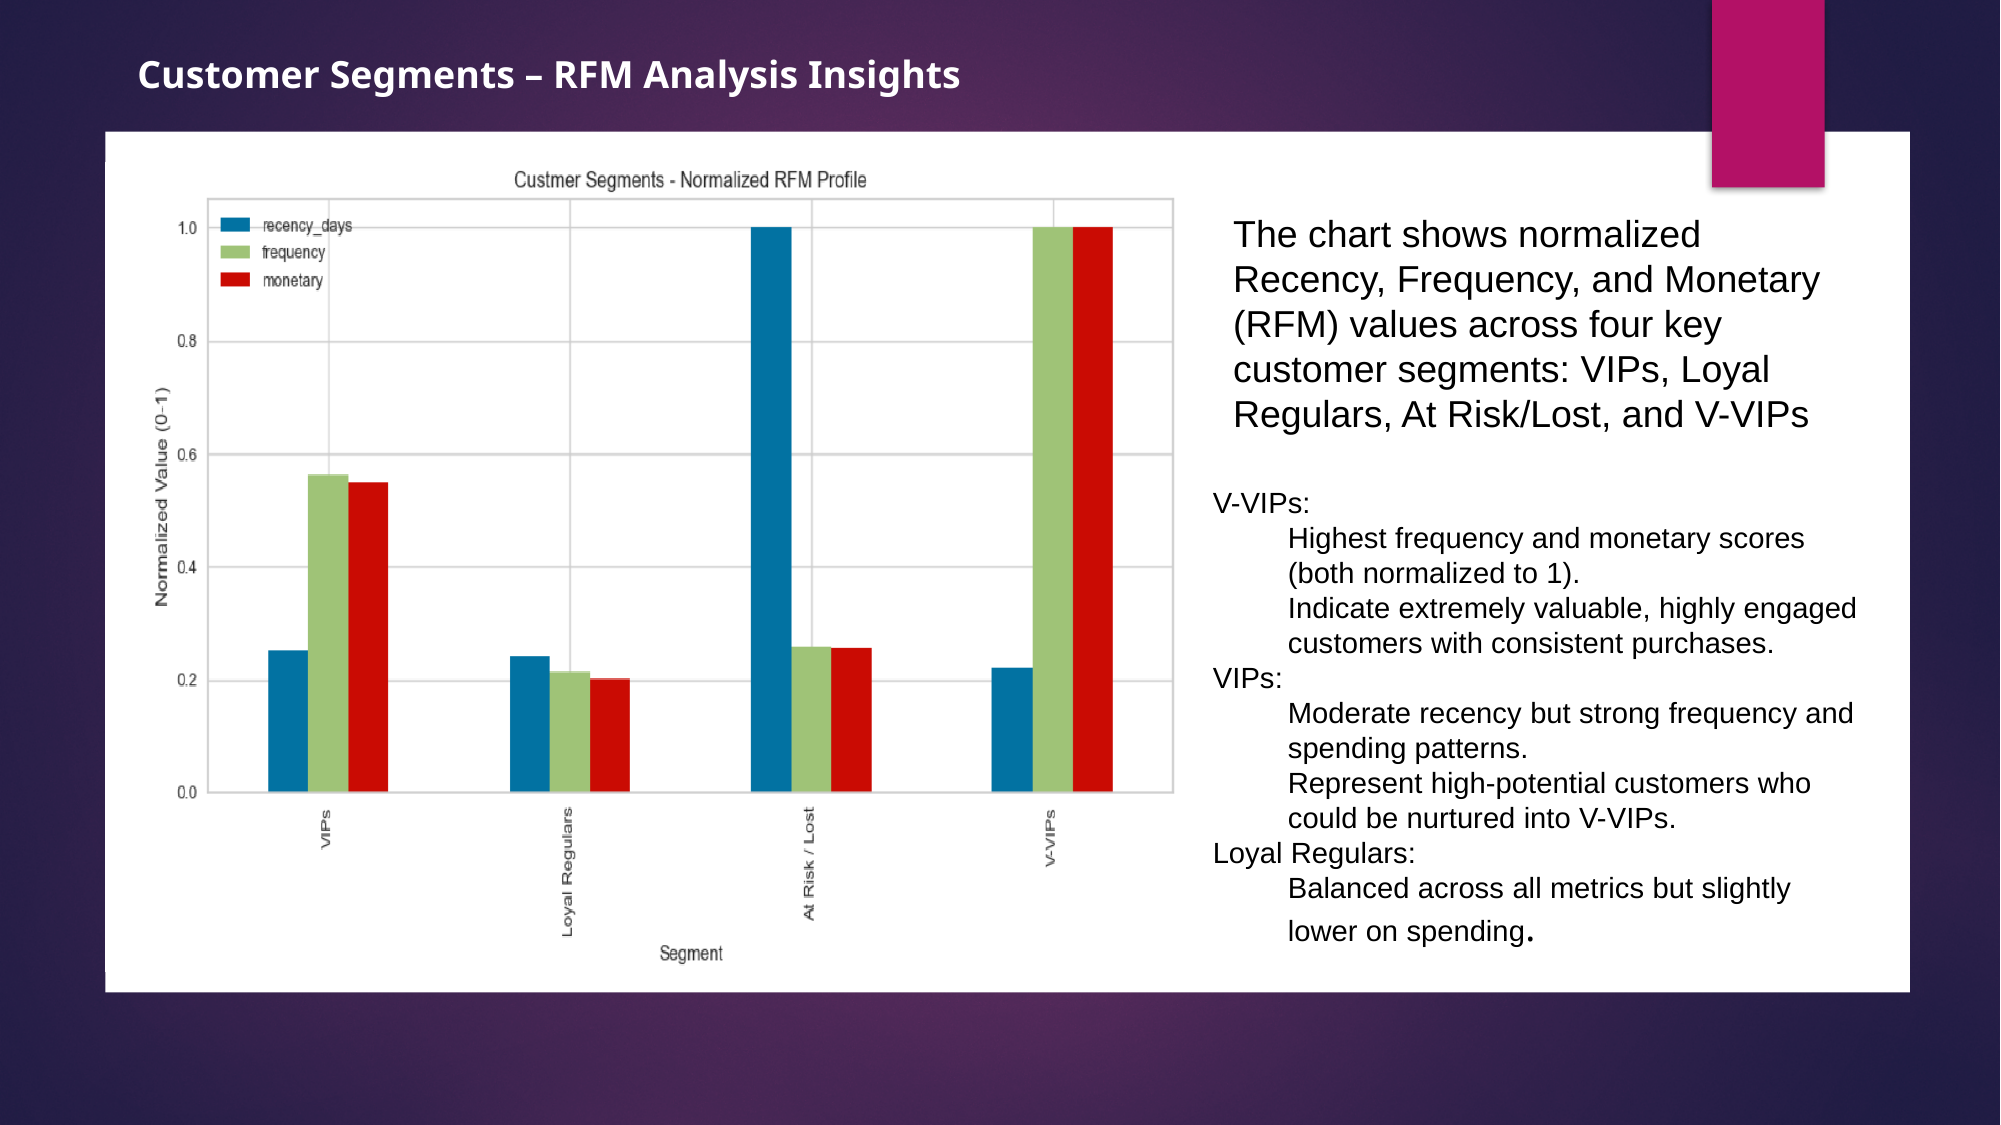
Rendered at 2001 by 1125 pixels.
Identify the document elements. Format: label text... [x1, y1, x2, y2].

text_box [0, 0, 2000, 1125]
text_box [104, 130, 1911, 994]
text_box Customer Segments – RFM Analysis Insights [122, 43, 1687, 149]
text_box V-VIPs: Highest frequency and monetary scores (both normalized to 1). Indicate extremely valuable, highly engaged customers with consistent purchases. VIPs: Moderate recency but strong frequency and spending patterns. Represent high-potential customers who could be nurtured into V-VIPs. Loyal Regulars: Balanced across all metrics but slightly lower on spending. [1198, 477, 1877, 1002]
text_box [1711, 0, 1825, 188]
text_box The chart shows normalized Recency, Frequency, and Monetary (RFM) values across four key customer segments: VIPs, Loyal Regulars, At Risk/Lost, and V-VIPs [1218, 202, 1877, 443]
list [105, 162, 1199, 972]
